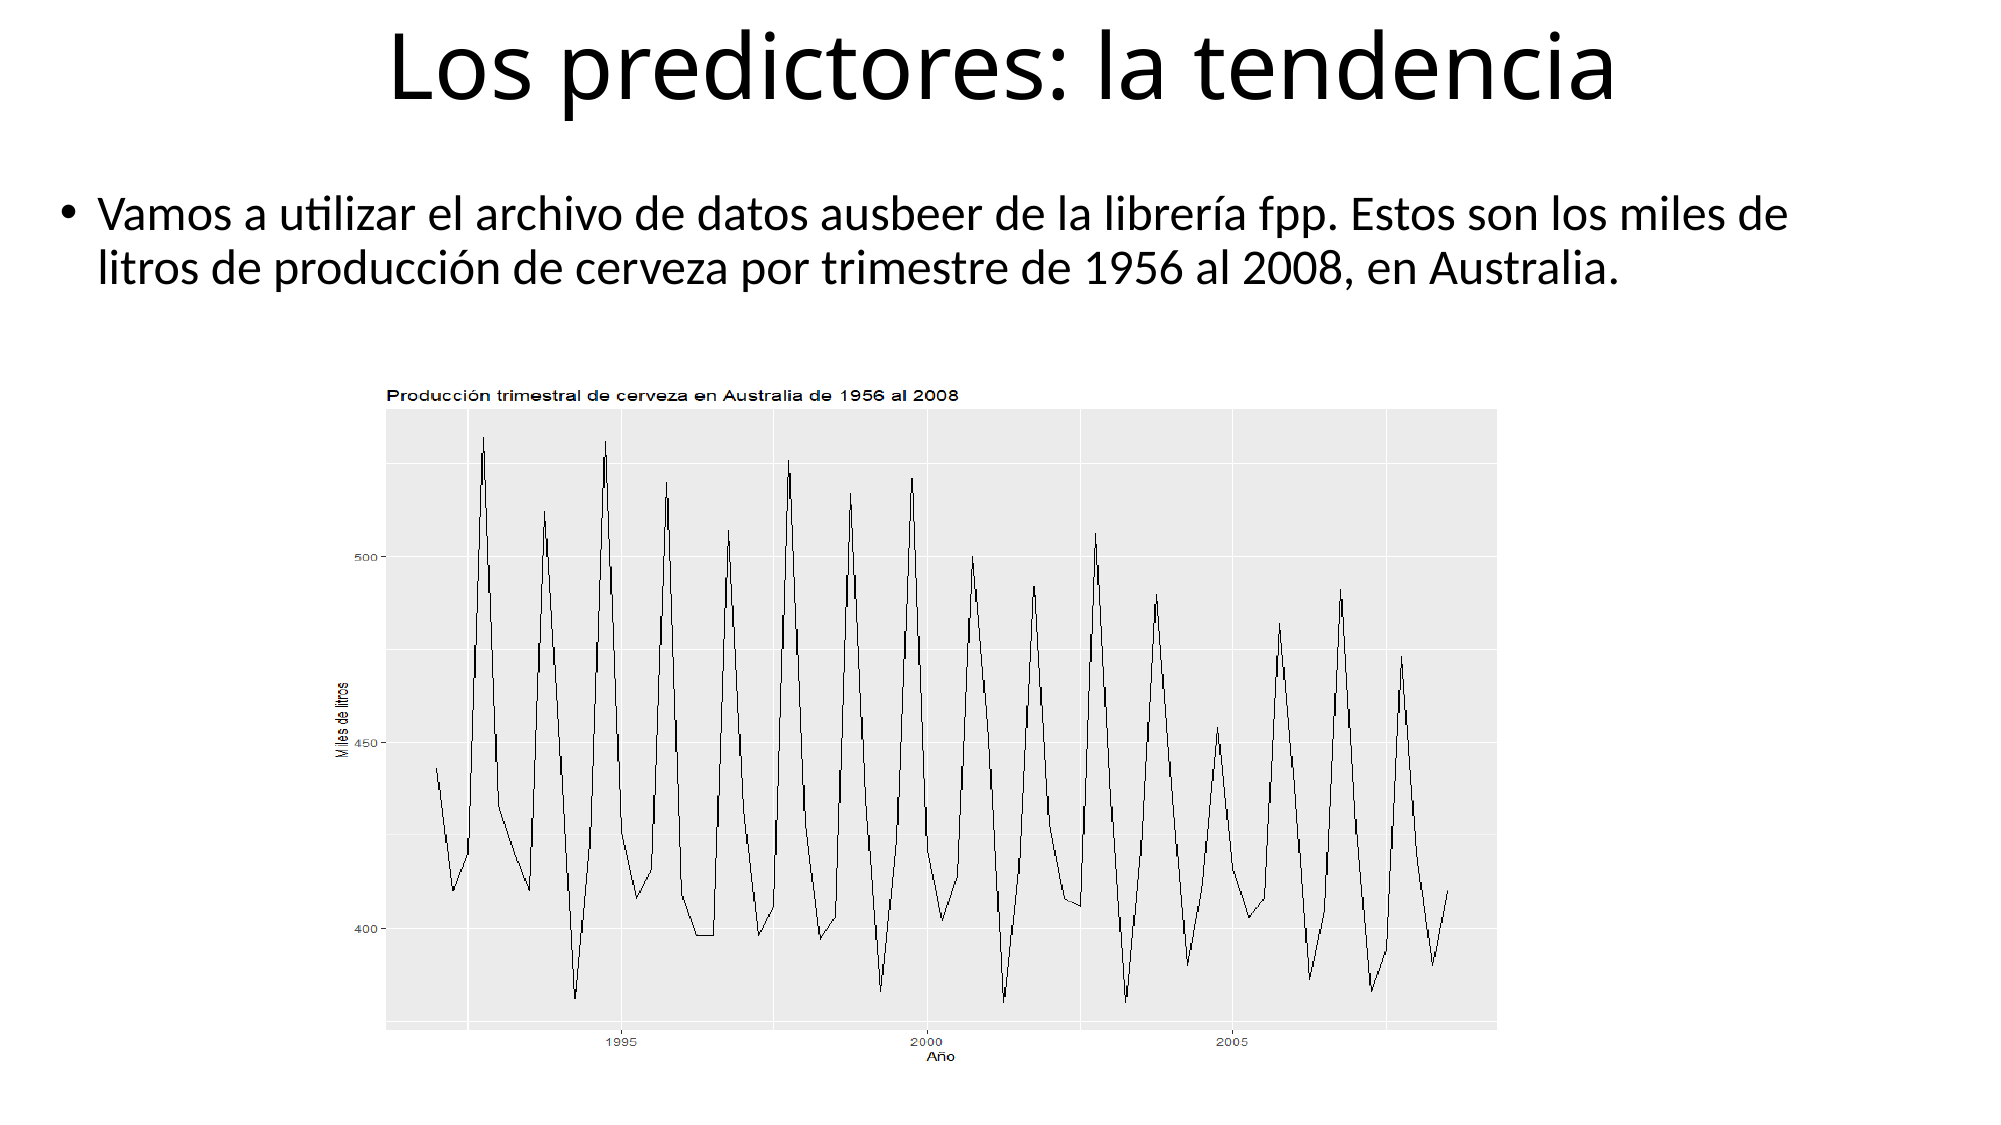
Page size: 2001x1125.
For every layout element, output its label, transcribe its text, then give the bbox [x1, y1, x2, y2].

list Vamos a utilizar el archivo de datos ausbeer de la librería fpp. Estos son los miles de litros de producción de cerveza por trimestre de 1956 al 2008, en Australia. [44, 179, 1904, 894]
picture [325, 382, 1507, 1069]
title Los predictores: la tendencia [44, 7, 1962, 133]
